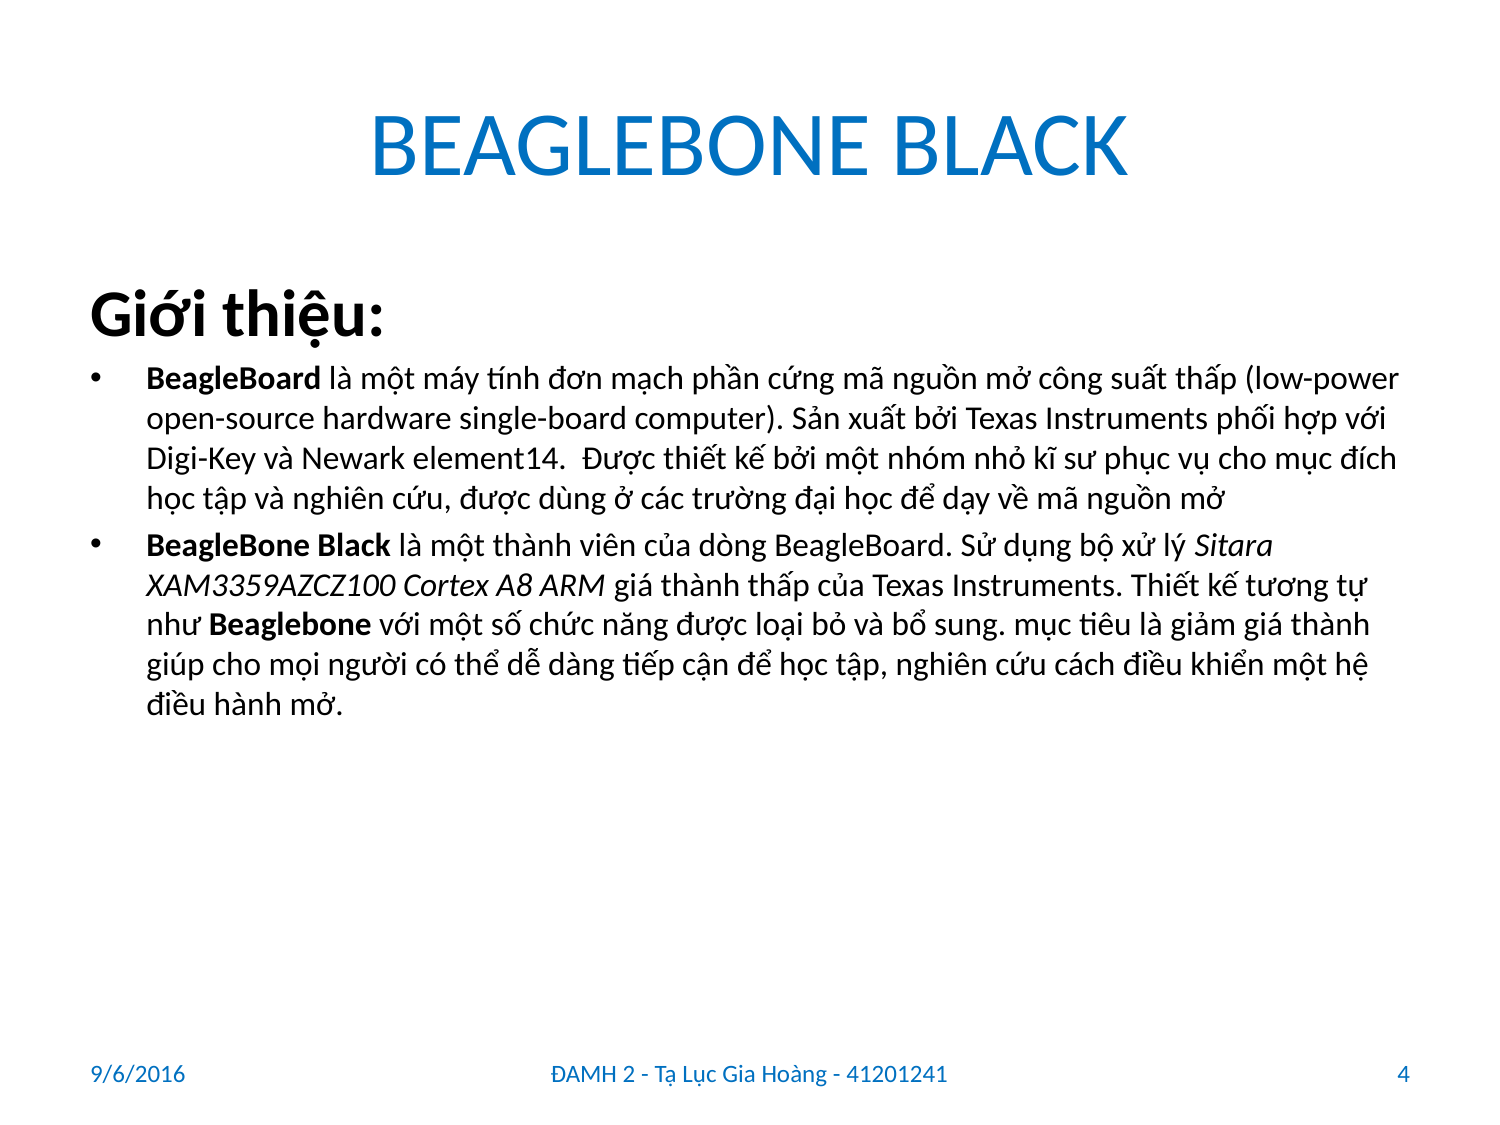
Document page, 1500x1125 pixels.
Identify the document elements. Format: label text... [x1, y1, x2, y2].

list Giới thiệu: BeagleBoard là một máy tính đơn mạch phần cứng mã nguồn mở công suất thấp (low-power open-source hardware single-board computer). Sản xuất bởi Texas Instruments phối hợp với Digi-Key và Newark element14. Được thiết kế bởi một nhóm nhỏ kĩ sư phục vụ cho mục đích học tập và nghiên cứu, được dùng ở các trường đại học để dạy về mã nguồn mở BeagleBone Black là một thành viên của dòng BeagleBoard. Sử dụng bộ xử lý Sitara XAM3359AZCZ100 Cortex A8 ARM giá thành thấp của Texas Instruments. Thiết kế tương tự như Beaglebone với một số chức năng được loại bỏ và bổ sung. mục tiêu là giảm giá thành giúp cho mọi người có thể dễ dàng tiếp cận để học tập, nghiên cứu cách điều khiển một hệ điều hành mở. [75, 262, 1425, 1005]
footer ĐAMH 2 - Tạ Lục Gia Hoàng - 41201241 [512, 1042, 988, 1103]
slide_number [75, 1042, 425, 1103]
title BEAGLEBONE BLACK [75, 45, 1425, 233]
slide_number 4 [1074, 1042, 1425, 1103]
